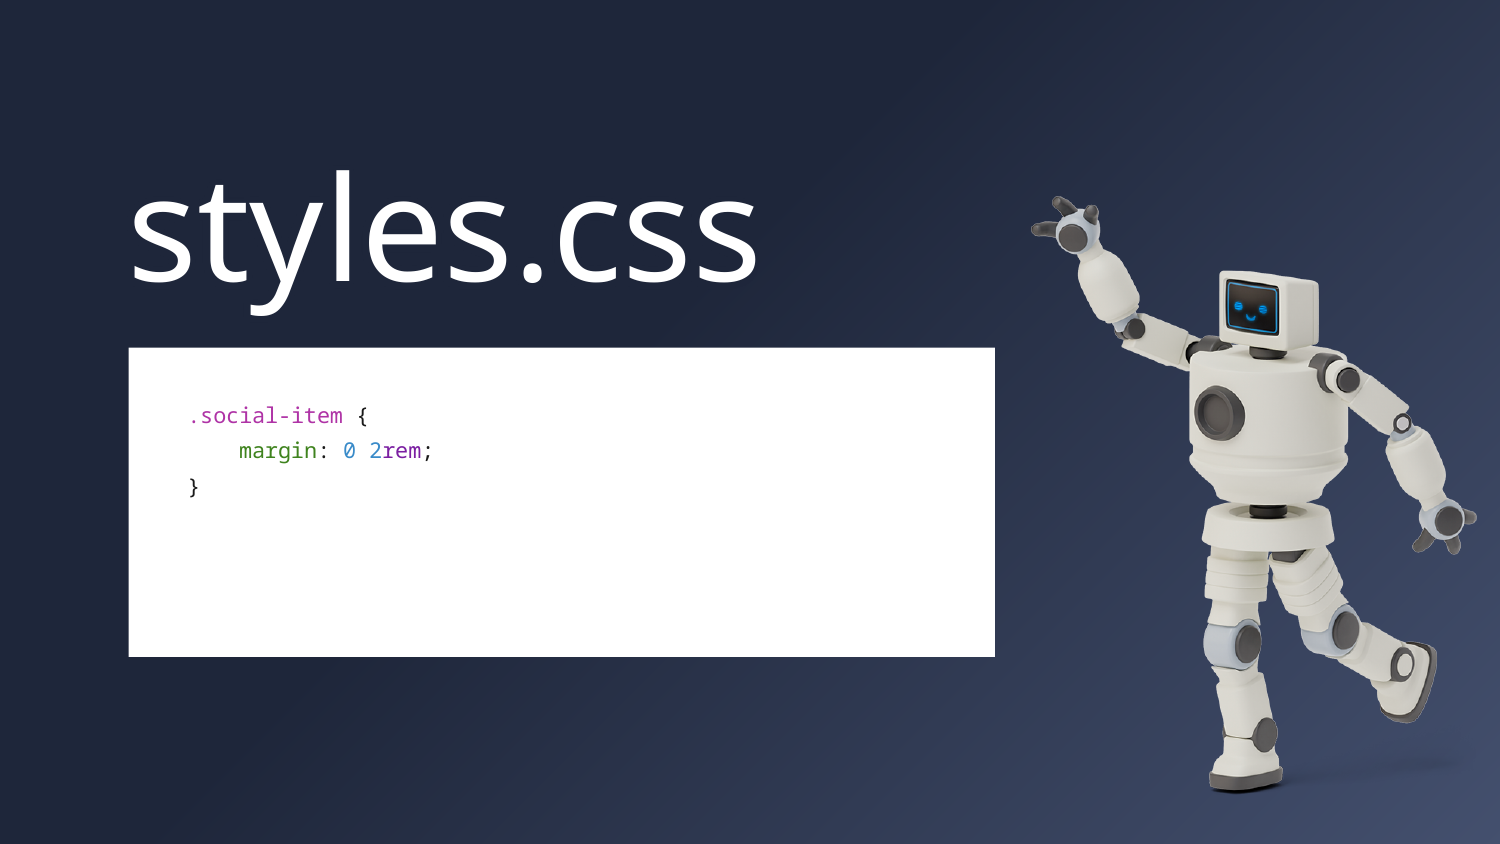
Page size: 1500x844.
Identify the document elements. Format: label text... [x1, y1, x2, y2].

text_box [1031, 195, 1478, 796]
text_box [128, 347, 995, 657]
title styles.css [127, 161, 1270, 420]
text_box .social-item { margin: 0 2rem; } [172, 377, 972, 514]
